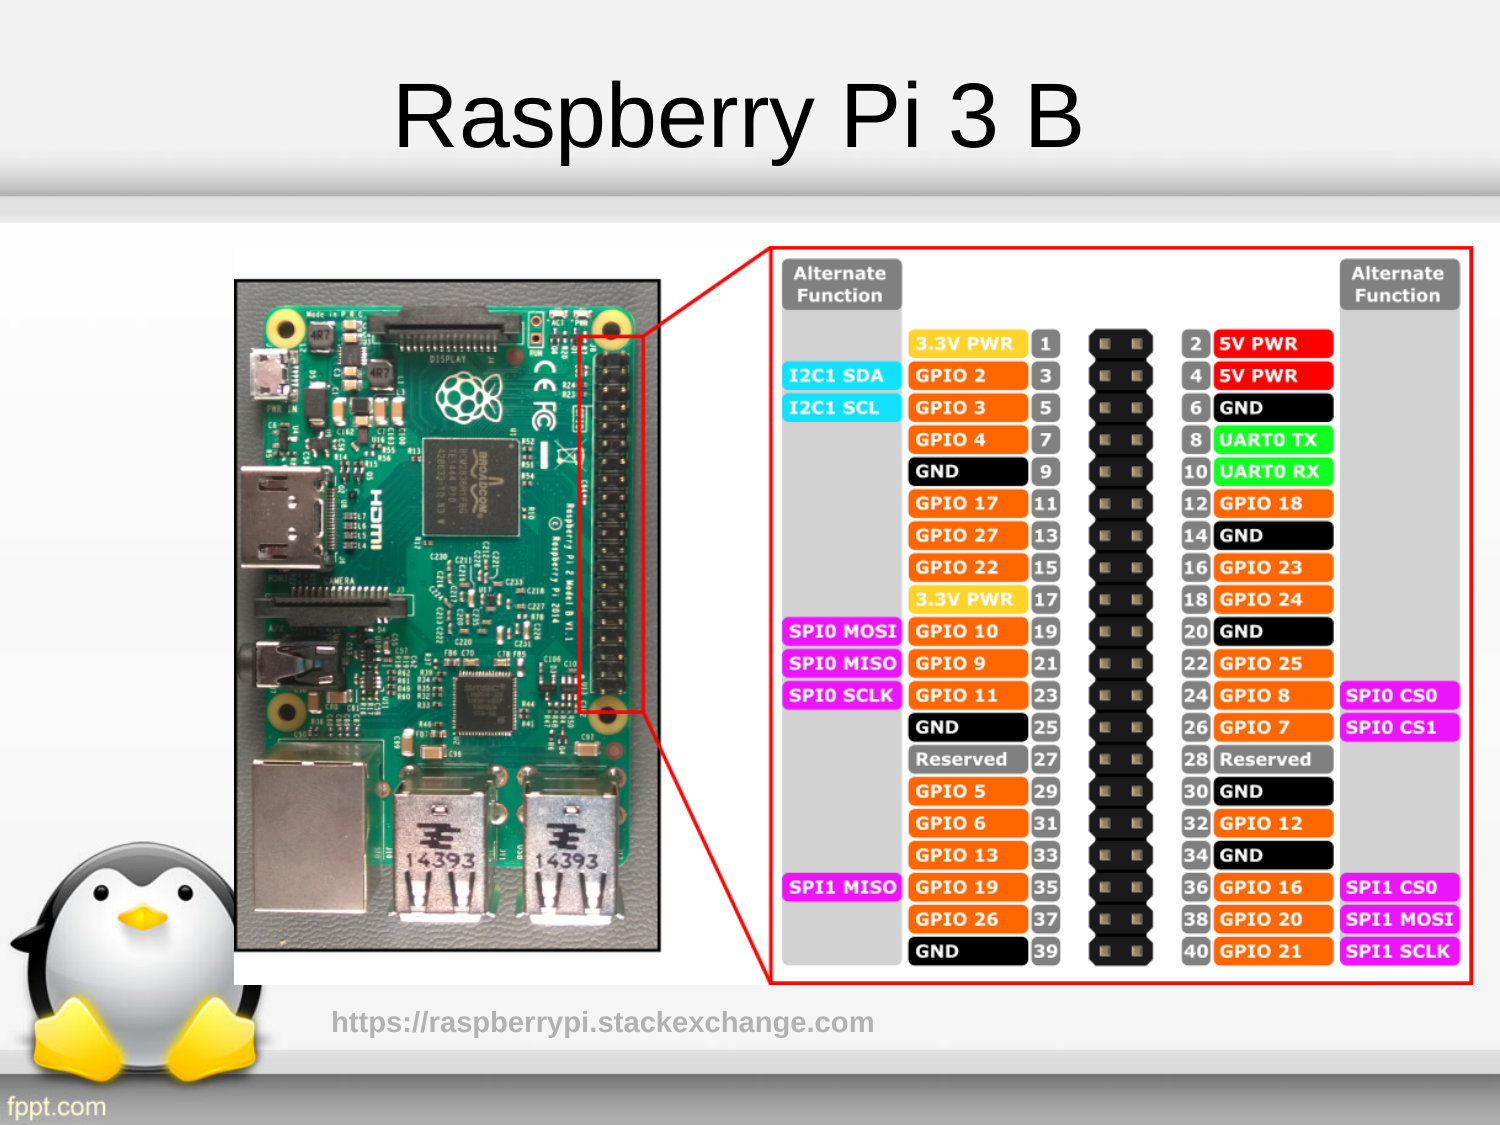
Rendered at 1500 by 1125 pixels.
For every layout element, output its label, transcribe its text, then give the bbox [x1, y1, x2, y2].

text_box https://raspberrypi.stackexchange.com [316, 996, 926, 1055]
text_box Raspberry Pi 3 B [64, 30, 1415, 192]
picture [0, 0, 1500, 1125]
